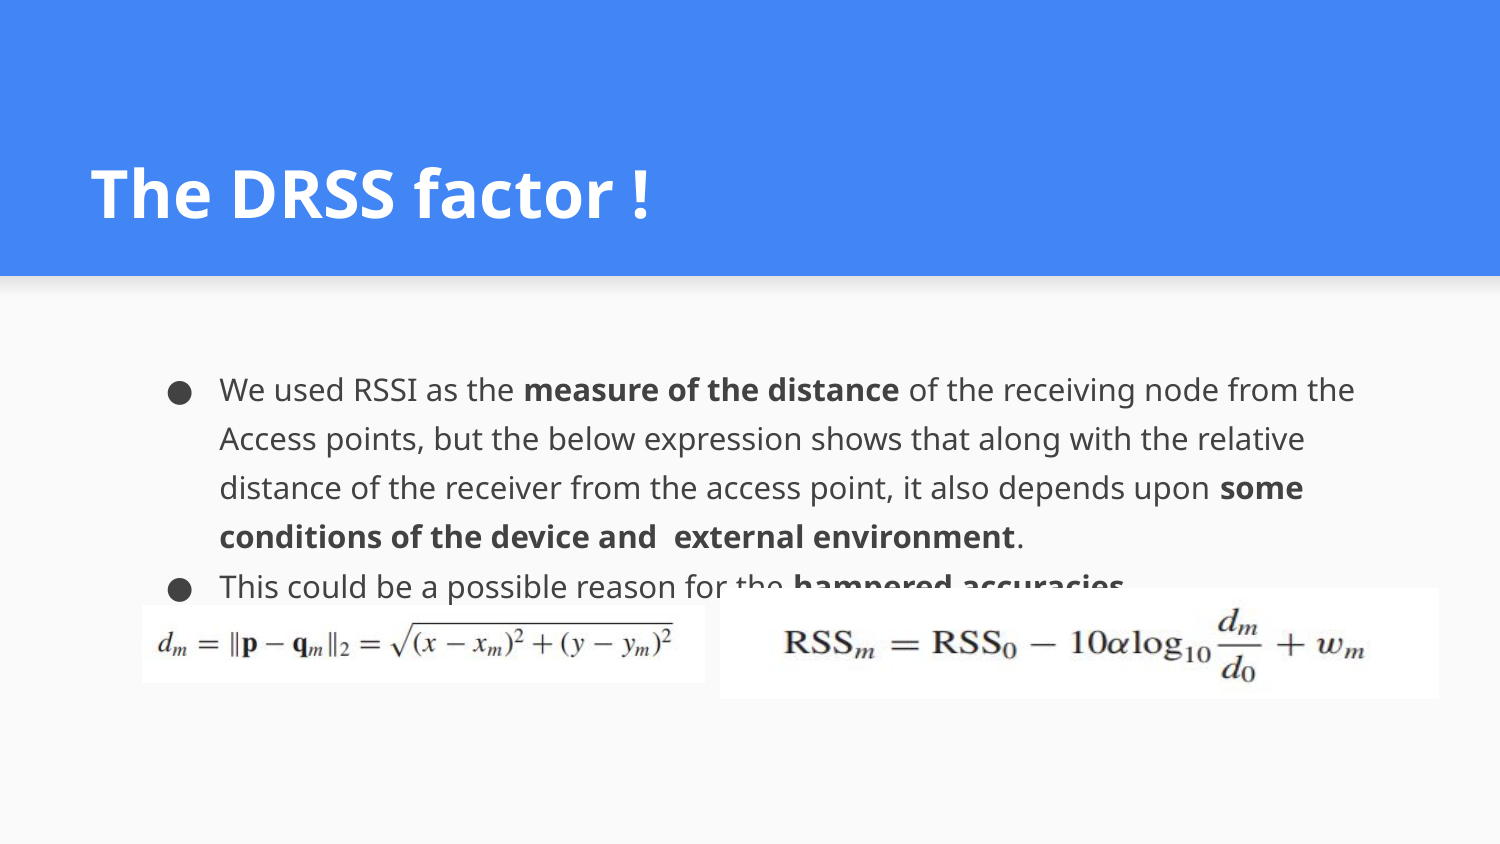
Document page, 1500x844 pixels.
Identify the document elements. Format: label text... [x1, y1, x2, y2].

picture [142, 605, 705, 683]
list We used RSSI as the measure of the distance of the receiving node from the Access points, but the below expression shows that along with the relative distance of the receiver from the access point, it also depends upon some conditions of the device and external environment. This could be a possible reason for the hampered accuracies. [129, 346, 1404, 792]
picture [719, 588, 1440, 700]
title The DRSS factor ! [75, 126, 1425, 253]
